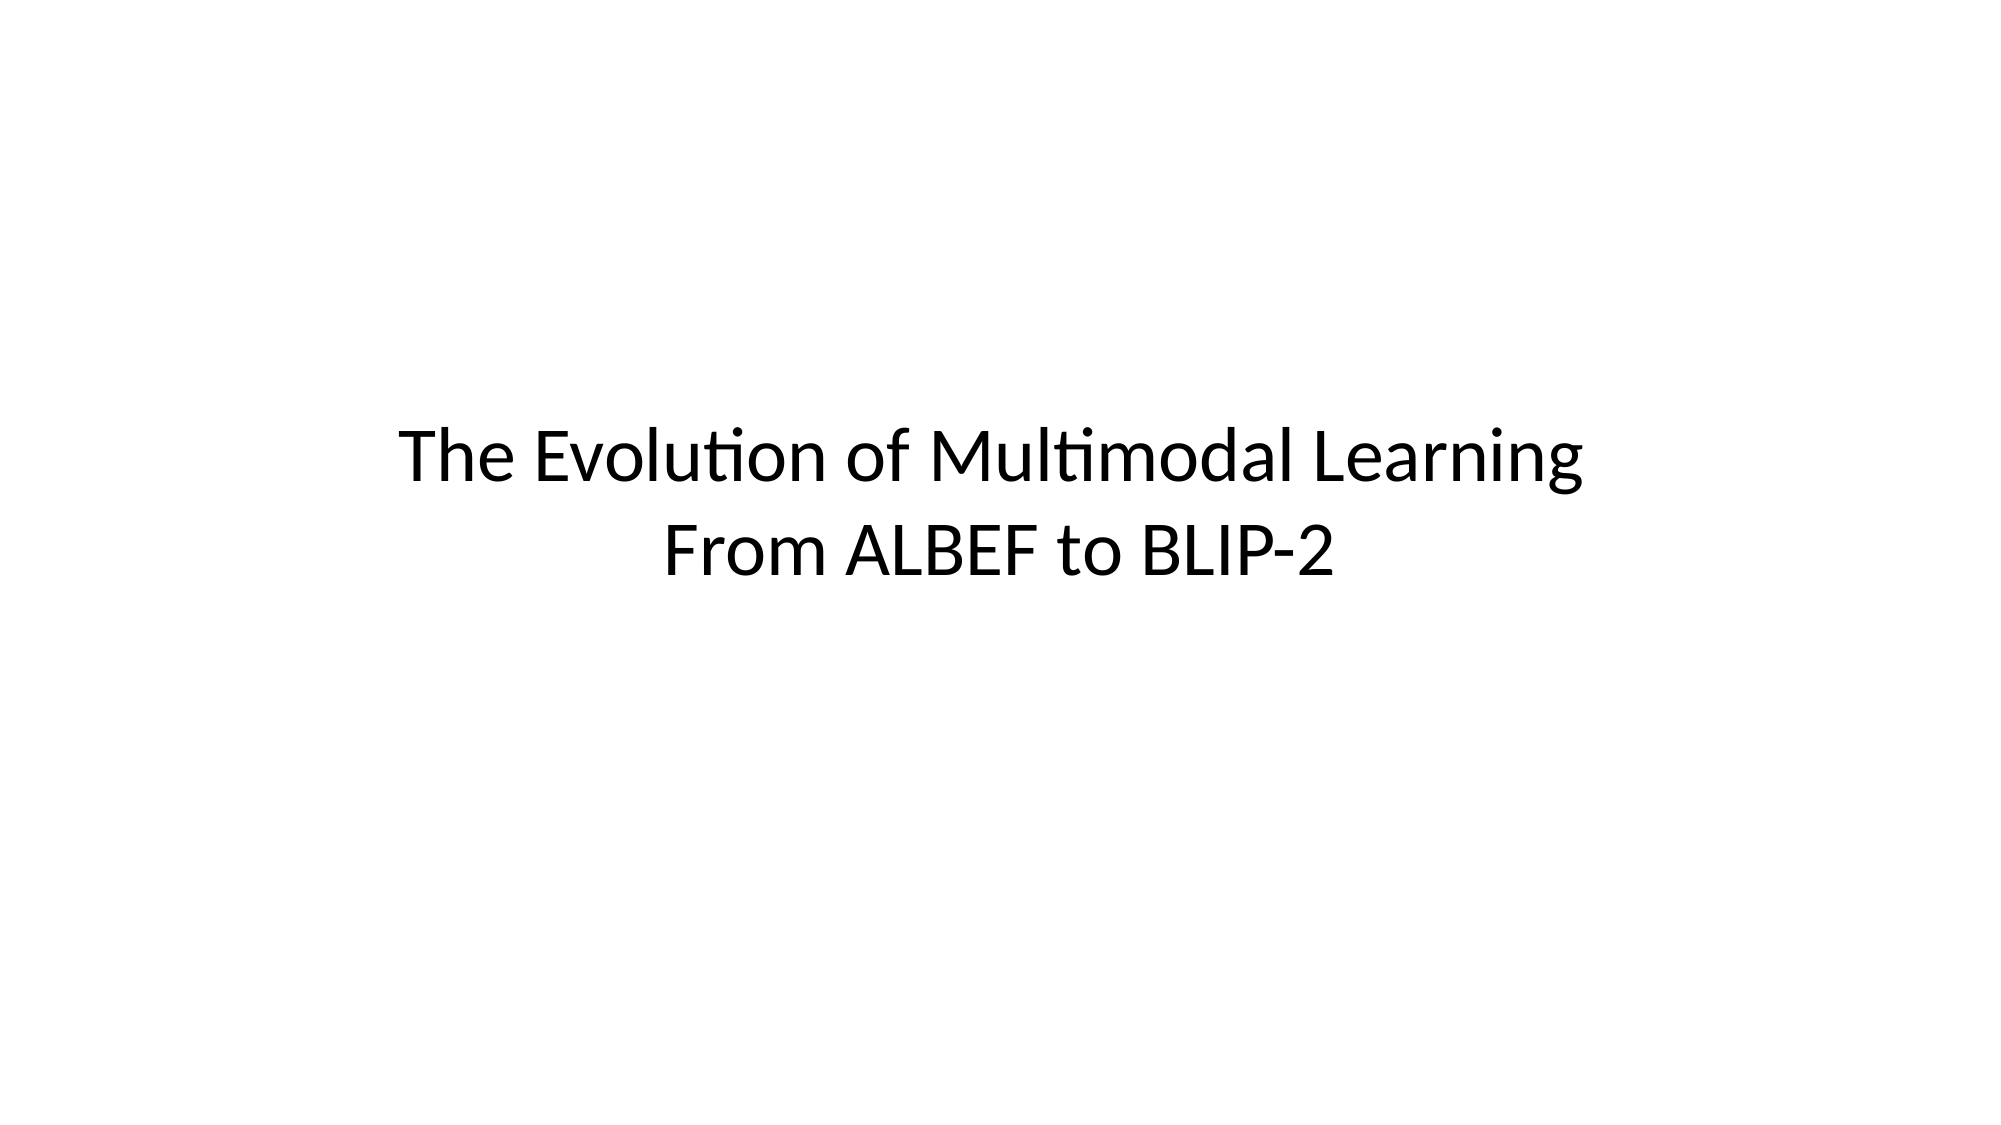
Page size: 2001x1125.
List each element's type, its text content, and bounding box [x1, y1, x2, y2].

text_box The Evolution of Multimodal Learning From ALBEF to BLIP-2 [269, 396, 1731, 598]
